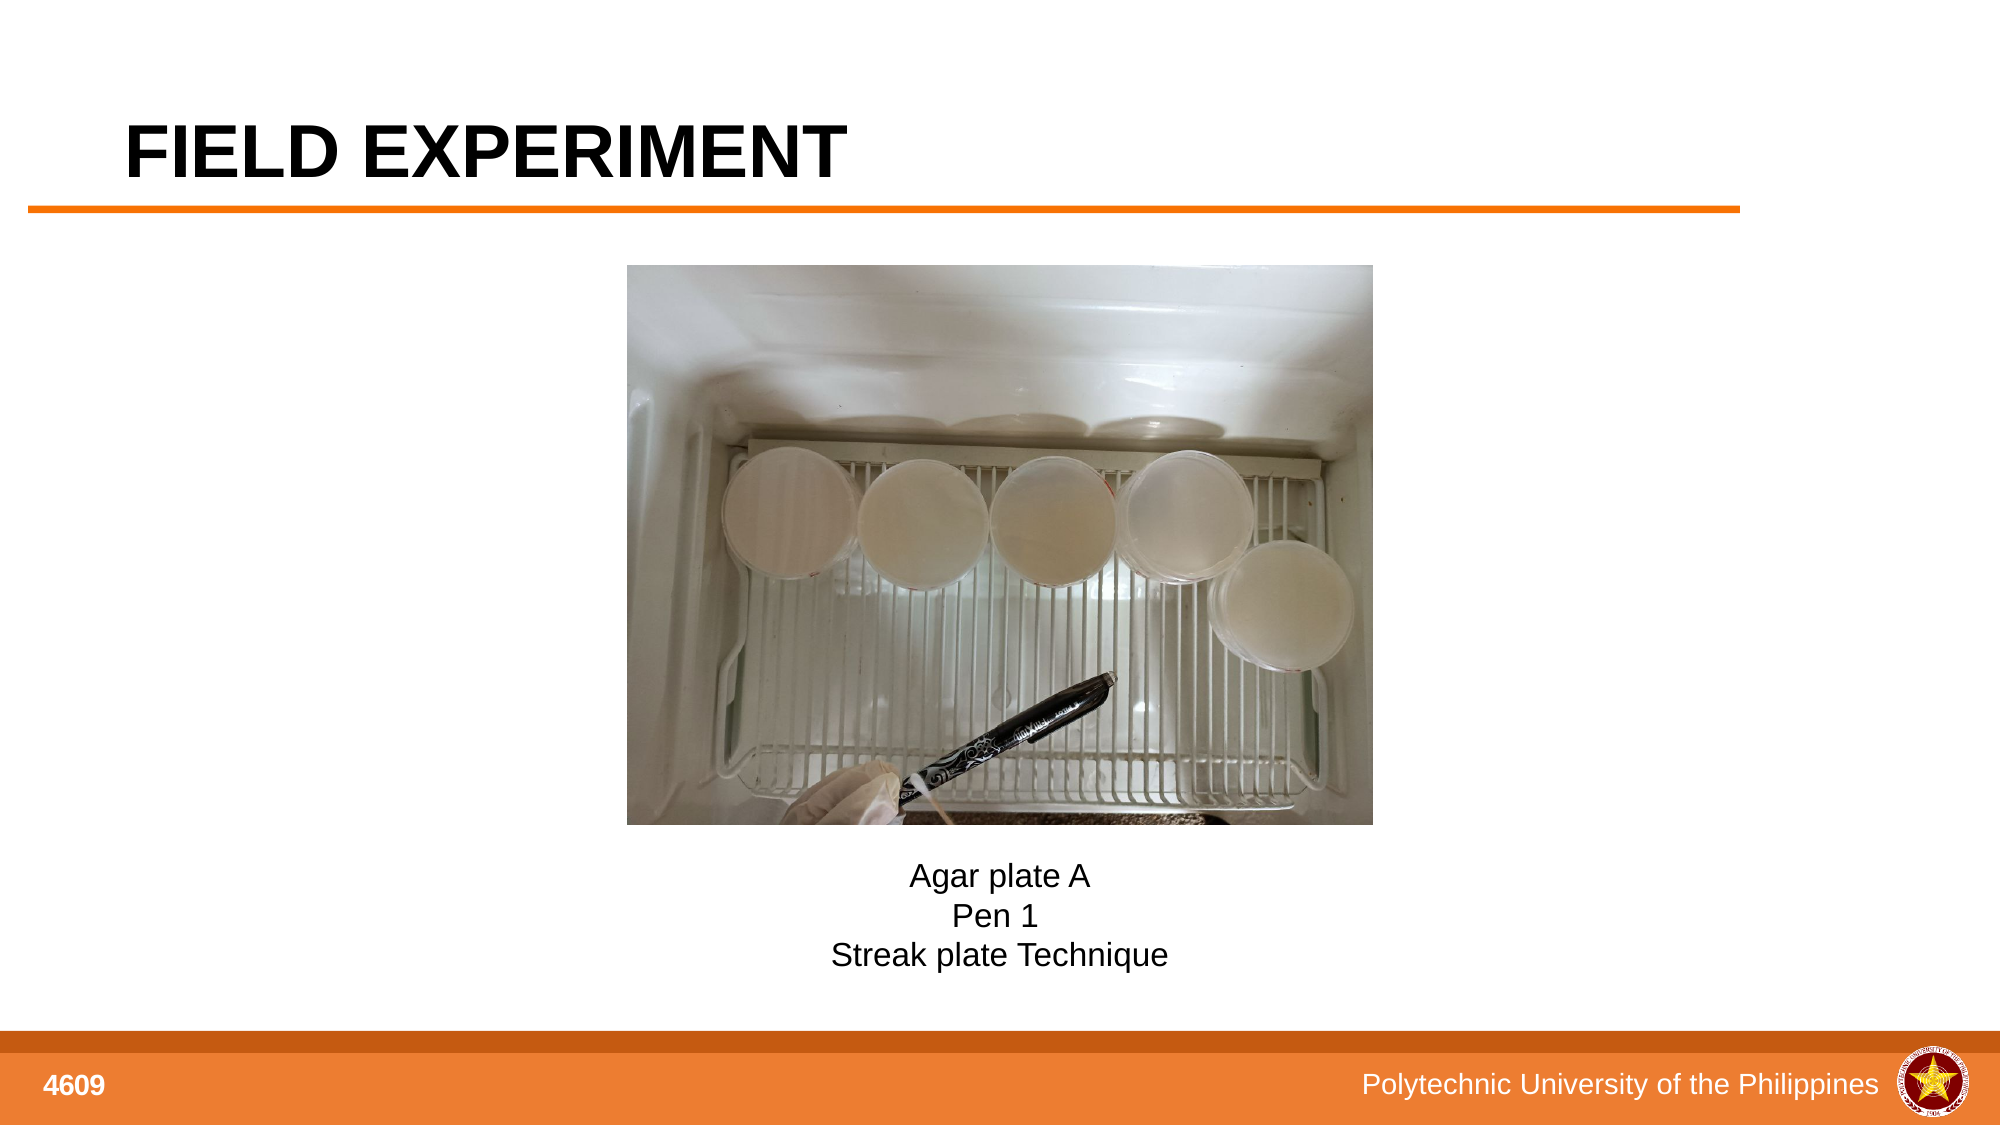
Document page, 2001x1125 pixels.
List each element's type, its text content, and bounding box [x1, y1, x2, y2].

text_box FIELD EXPERIMENT [109, 94, 1773, 200]
text_box [27, 205, 1741, 214]
picture [1897, 1046, 1969, 1117]
text_box Agar plate A Pen 1 Streak plate Technique [659, 846, 1341, 981]
picture [627, 265, 1373, 825]
text_box Polytechnic University of the Philippines [1117, 1067, 1881, 1105]
text_box [0, 1030, 2000, 1052]
text_box [0, 1052, 2000, 1125]
text_box 4609 [28, 1048, 457, 1109]
